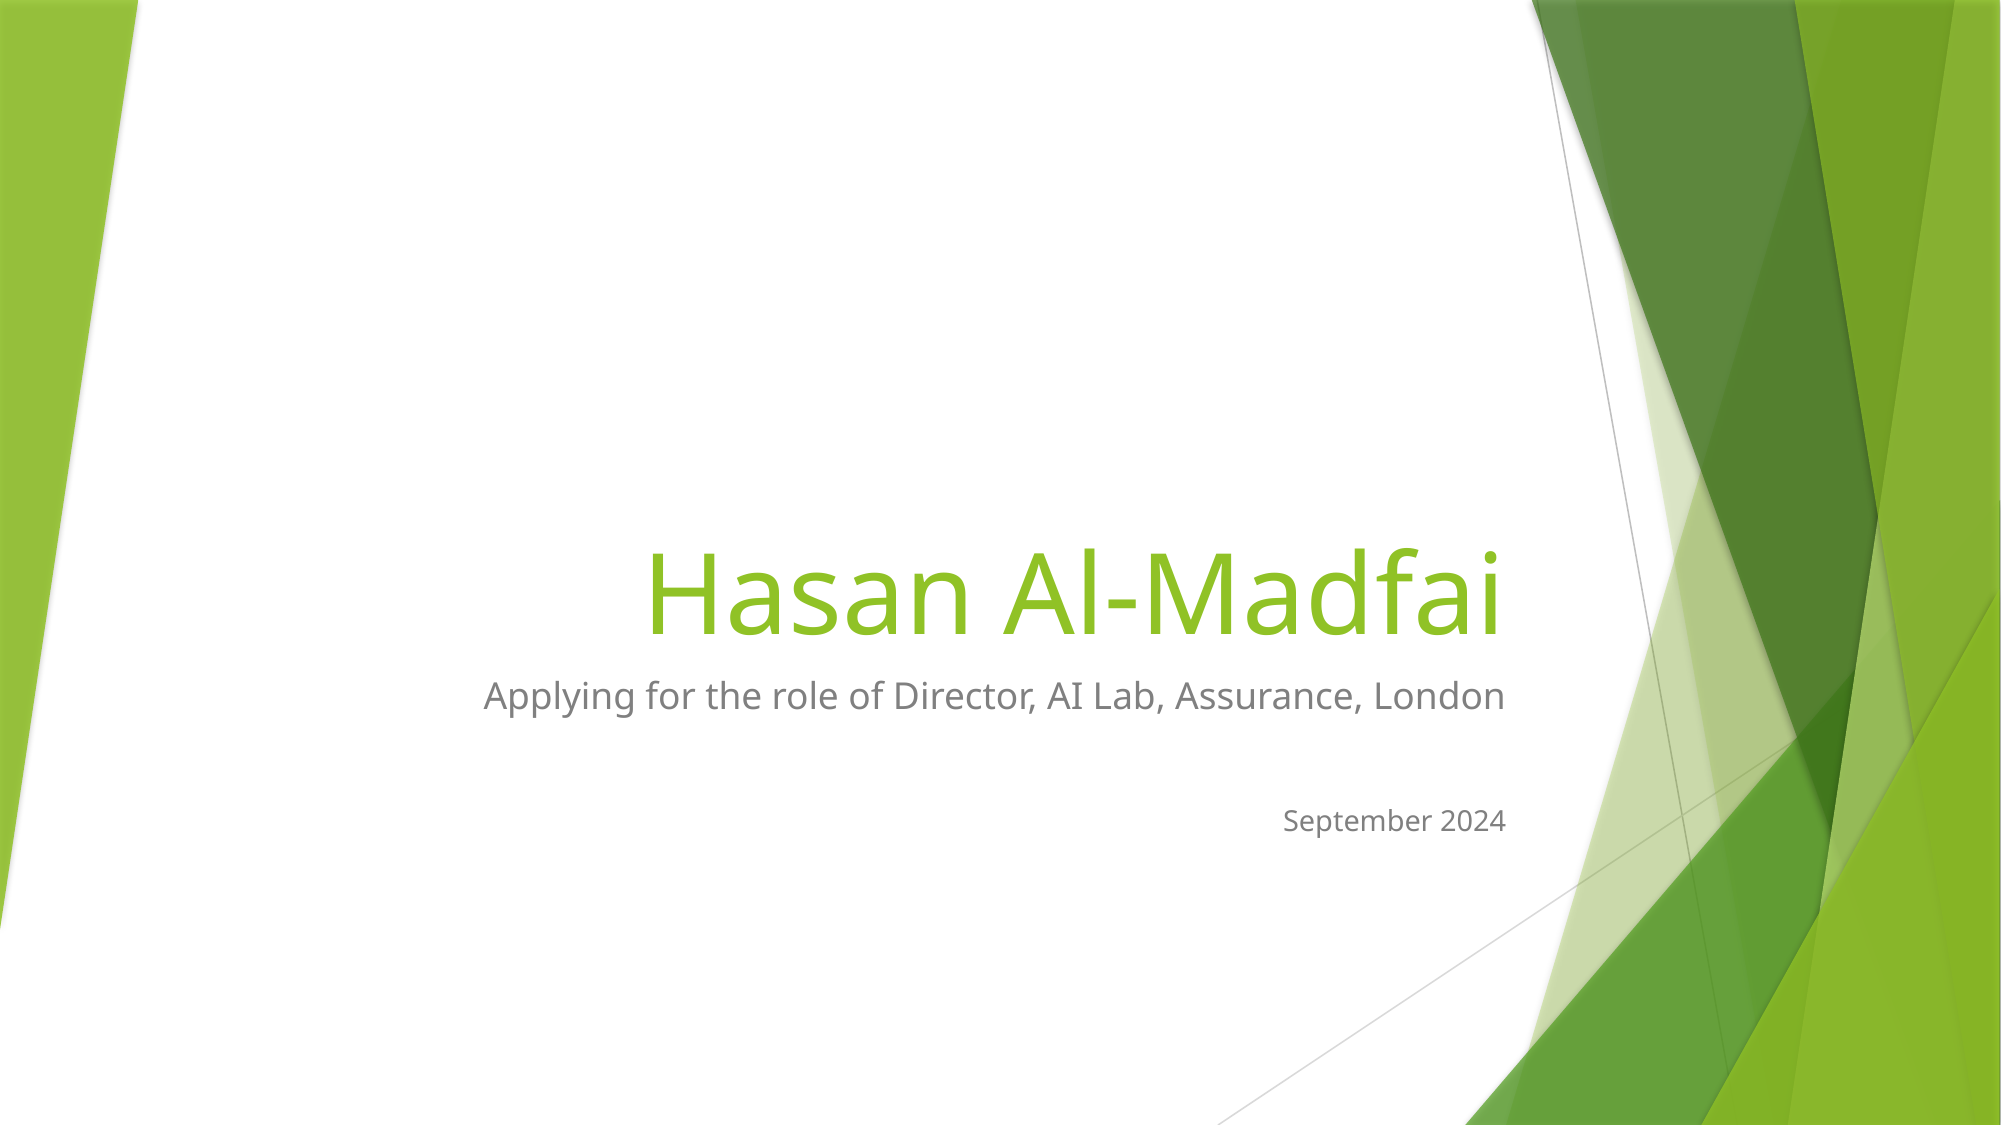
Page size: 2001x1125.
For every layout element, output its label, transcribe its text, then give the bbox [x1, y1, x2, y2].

title Hasan Al-Madfai [247, 394, 1522, 664]
subtitle Applying for the role of Director, AI Lab, Assurance, London September 2024 [247, 664, 1522, 845]
